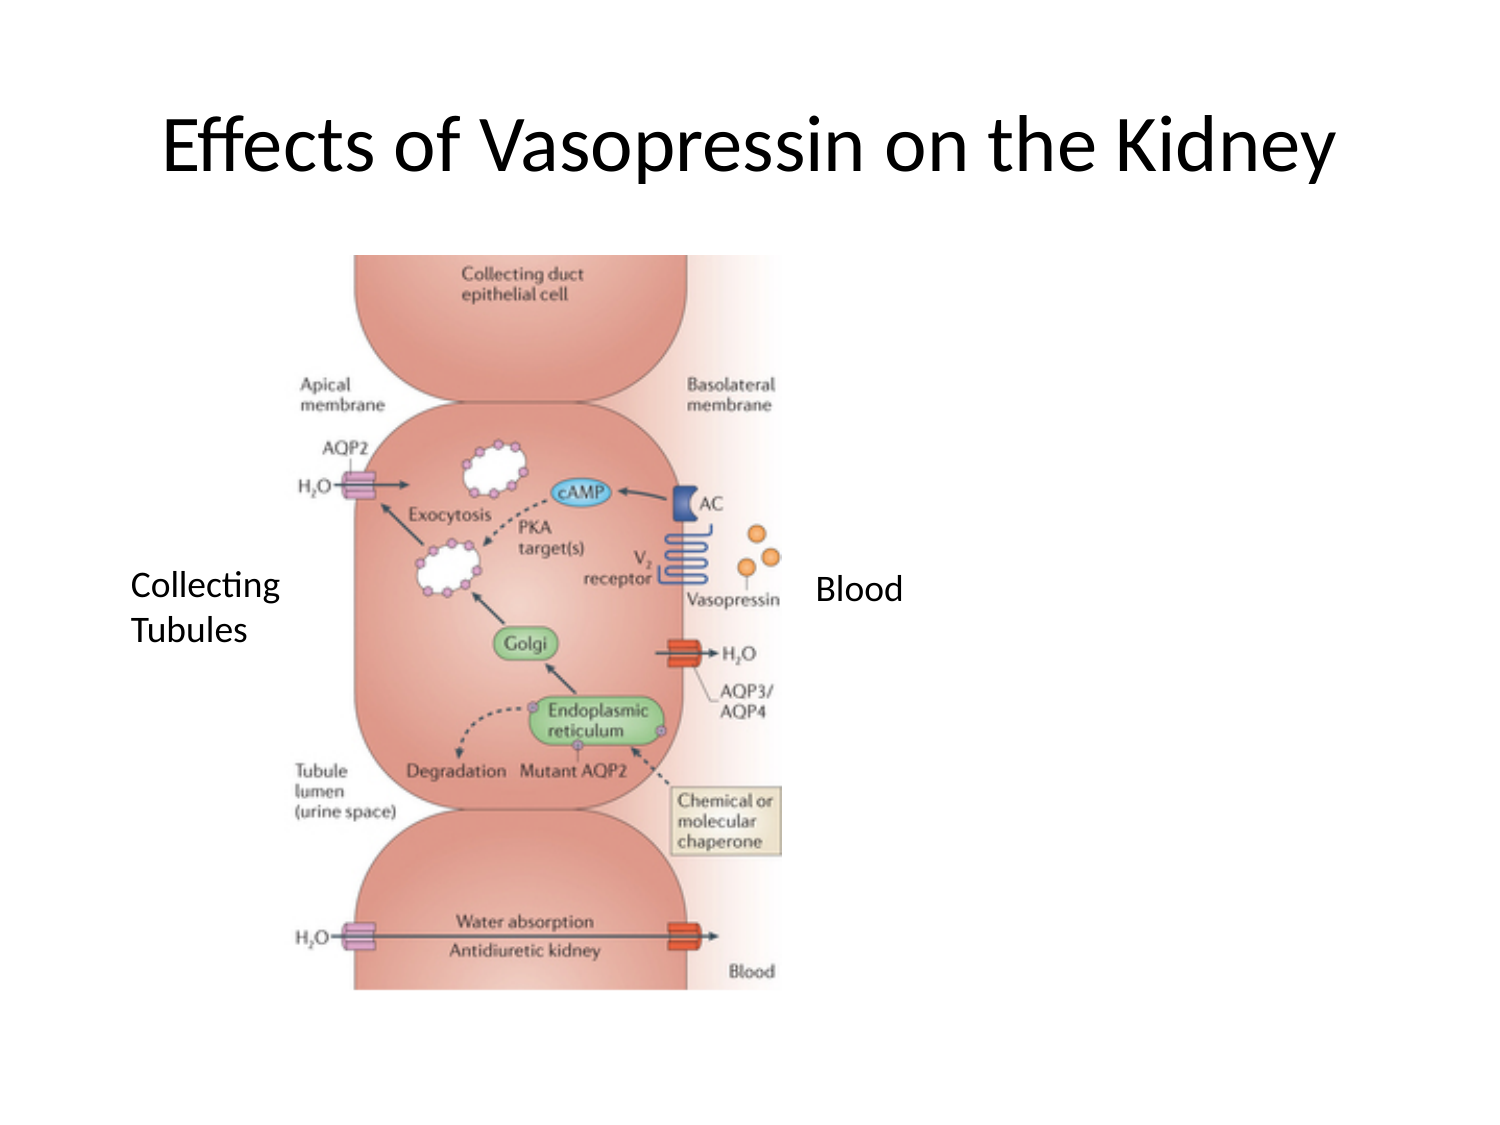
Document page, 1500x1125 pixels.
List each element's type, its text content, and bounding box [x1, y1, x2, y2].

text_box Blood [800, 556, 919, 617]
text_box Collecting Tubules [115, 552, 269, 658]
title Effects of Vasopressin on the Kidney [75, 45, 1425, 233]
picture [274, 254, 782, 995]
